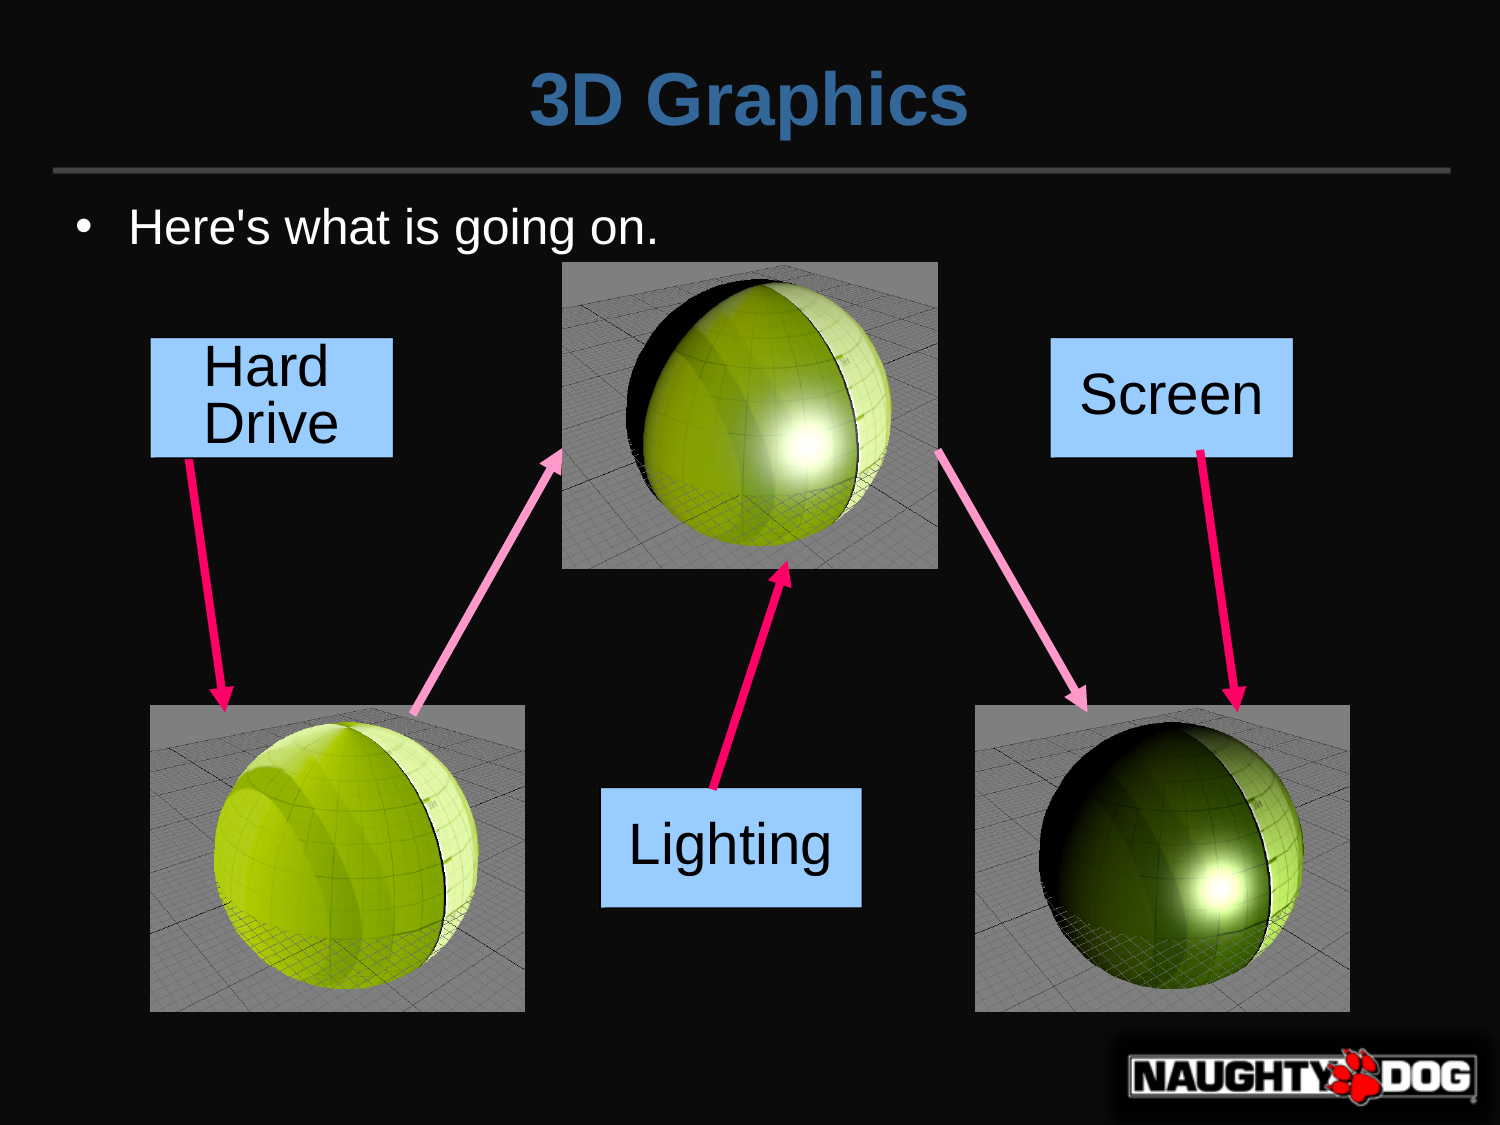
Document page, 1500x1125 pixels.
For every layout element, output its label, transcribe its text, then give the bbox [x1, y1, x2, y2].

text_box Screen [1049, 337, 1294, 459]
picture [0, 0, 1500, 1125]
text_box Hard Drive [149, 337, 394, 459]
text_box [1199, 449, 1242, 704]
text_box [941, 455, 1088, 704]
text_box Here's what is going on. [74, 200, 1425, 991]
text_box [418, 451, 557, 704]
text_box [188, 459, 230, 704]
text_box Lighting [600, 787, 863, 909]
text_box 3D Graphics [74, 32, 1425, 168]
